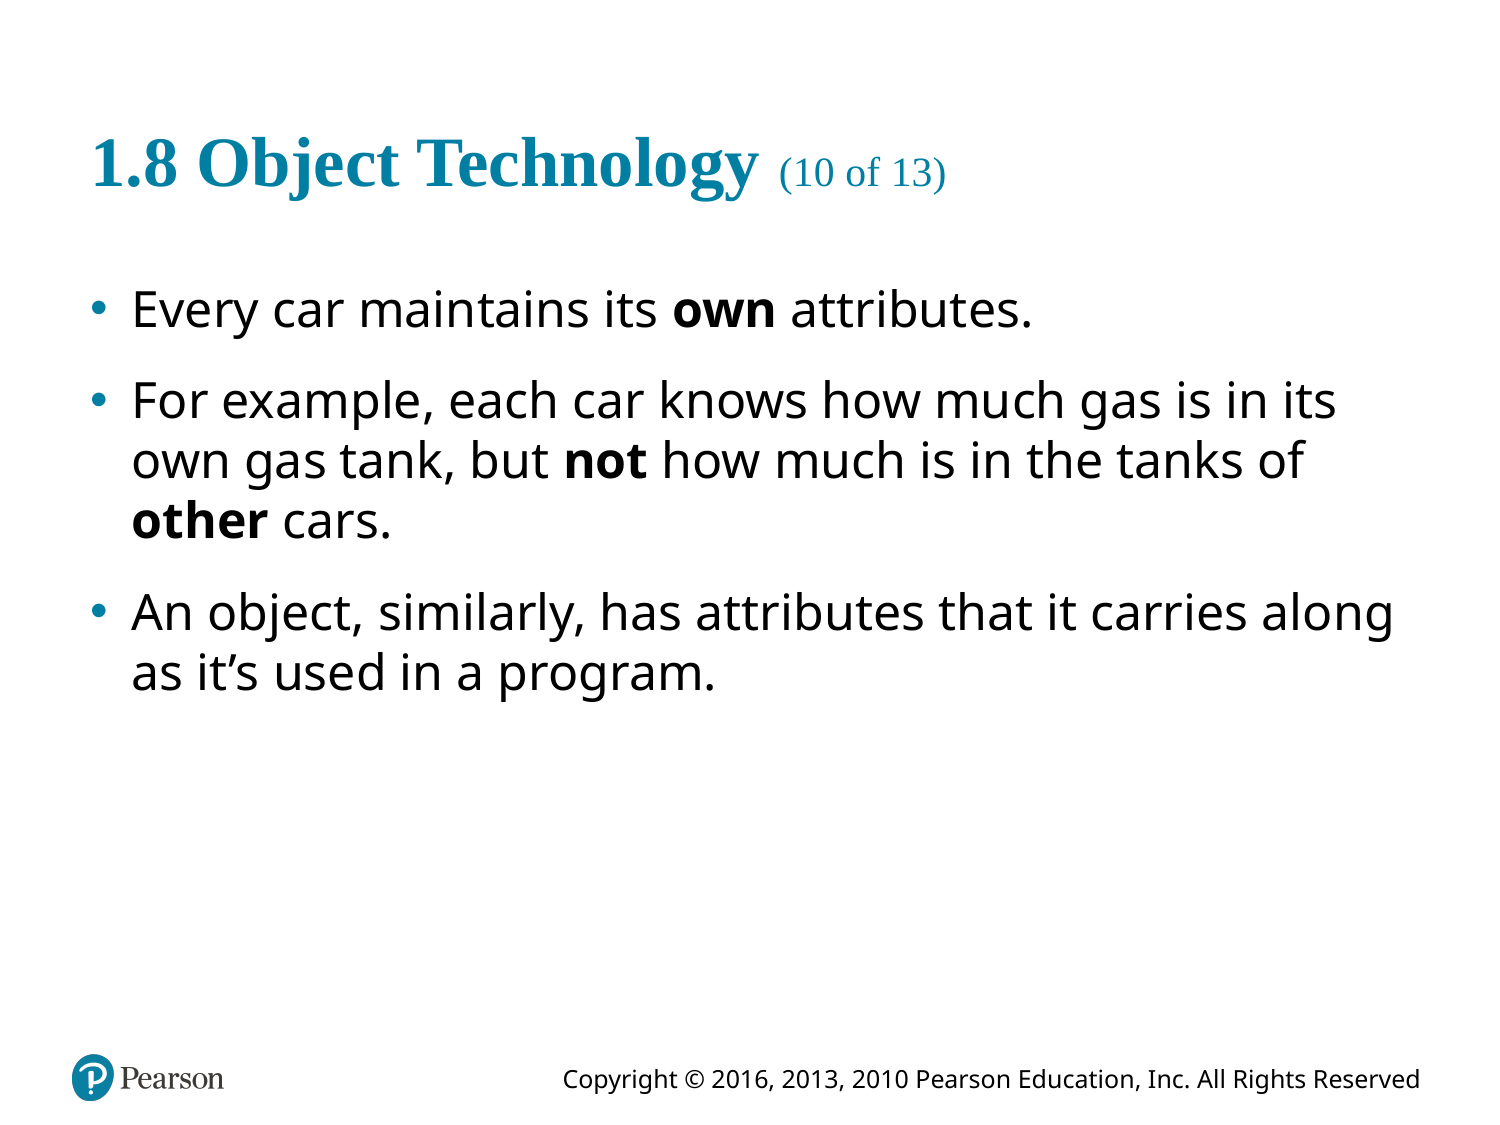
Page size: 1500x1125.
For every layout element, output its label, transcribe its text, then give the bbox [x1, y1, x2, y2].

picture [72, 1054, 88, 1070]
picture [98, 1054, 224, 1101]
list Every car maintains its own attributes. For example, each car knows how much gas is in its own gas tank, but not how much is in the tanks of other cars. An object, similarly, has attributes that it carries along as it’s used in a program. [75, 262, 1425, 659]
picture [80, 1063, 106, 1088]
title 1.8 Object Technology (10 of 13) [75, 35, 1425, 216]
picture [72, 1087, 83, 1101]
